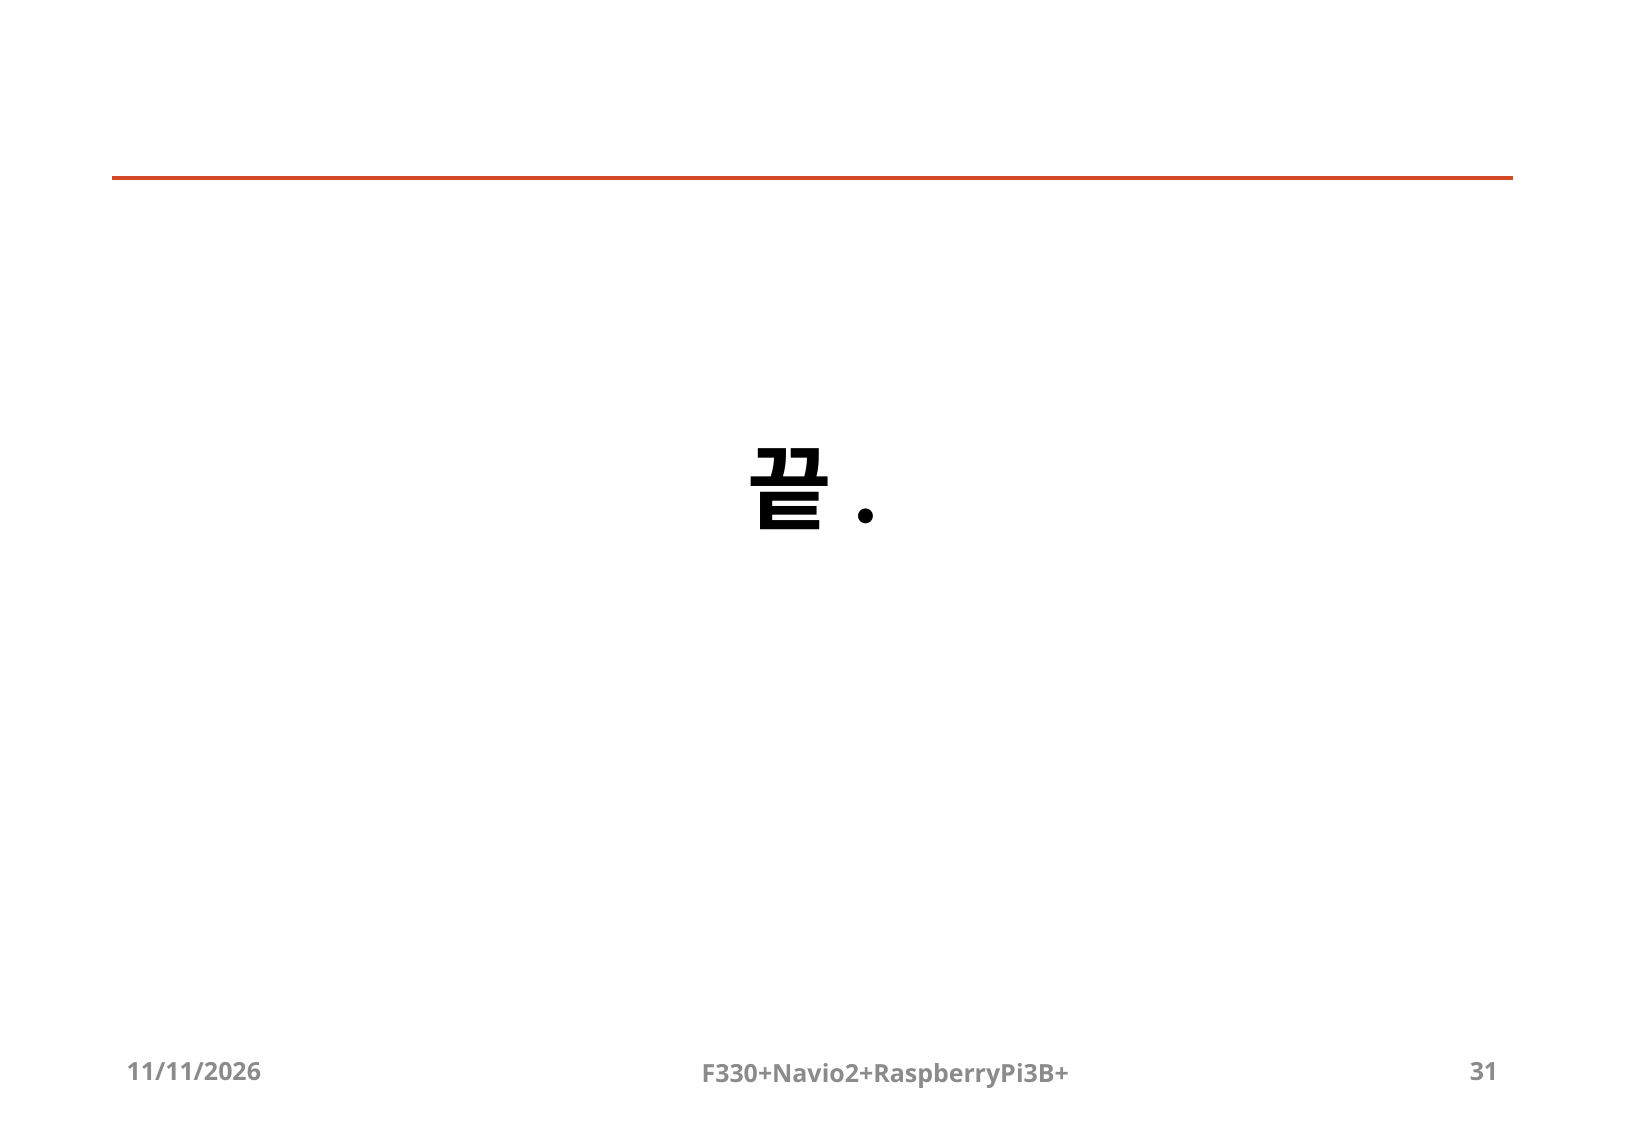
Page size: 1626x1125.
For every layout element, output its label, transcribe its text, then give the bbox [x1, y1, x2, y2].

footer F330+Navio2+RaspberryPi3B+ [667, 1042, 1104, 1103]
slide_number 31 [1433, 1042, 1514, 1103]
title 끝. [111, 384, 1514, 602]
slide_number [111, 1042, 303, 1103]
